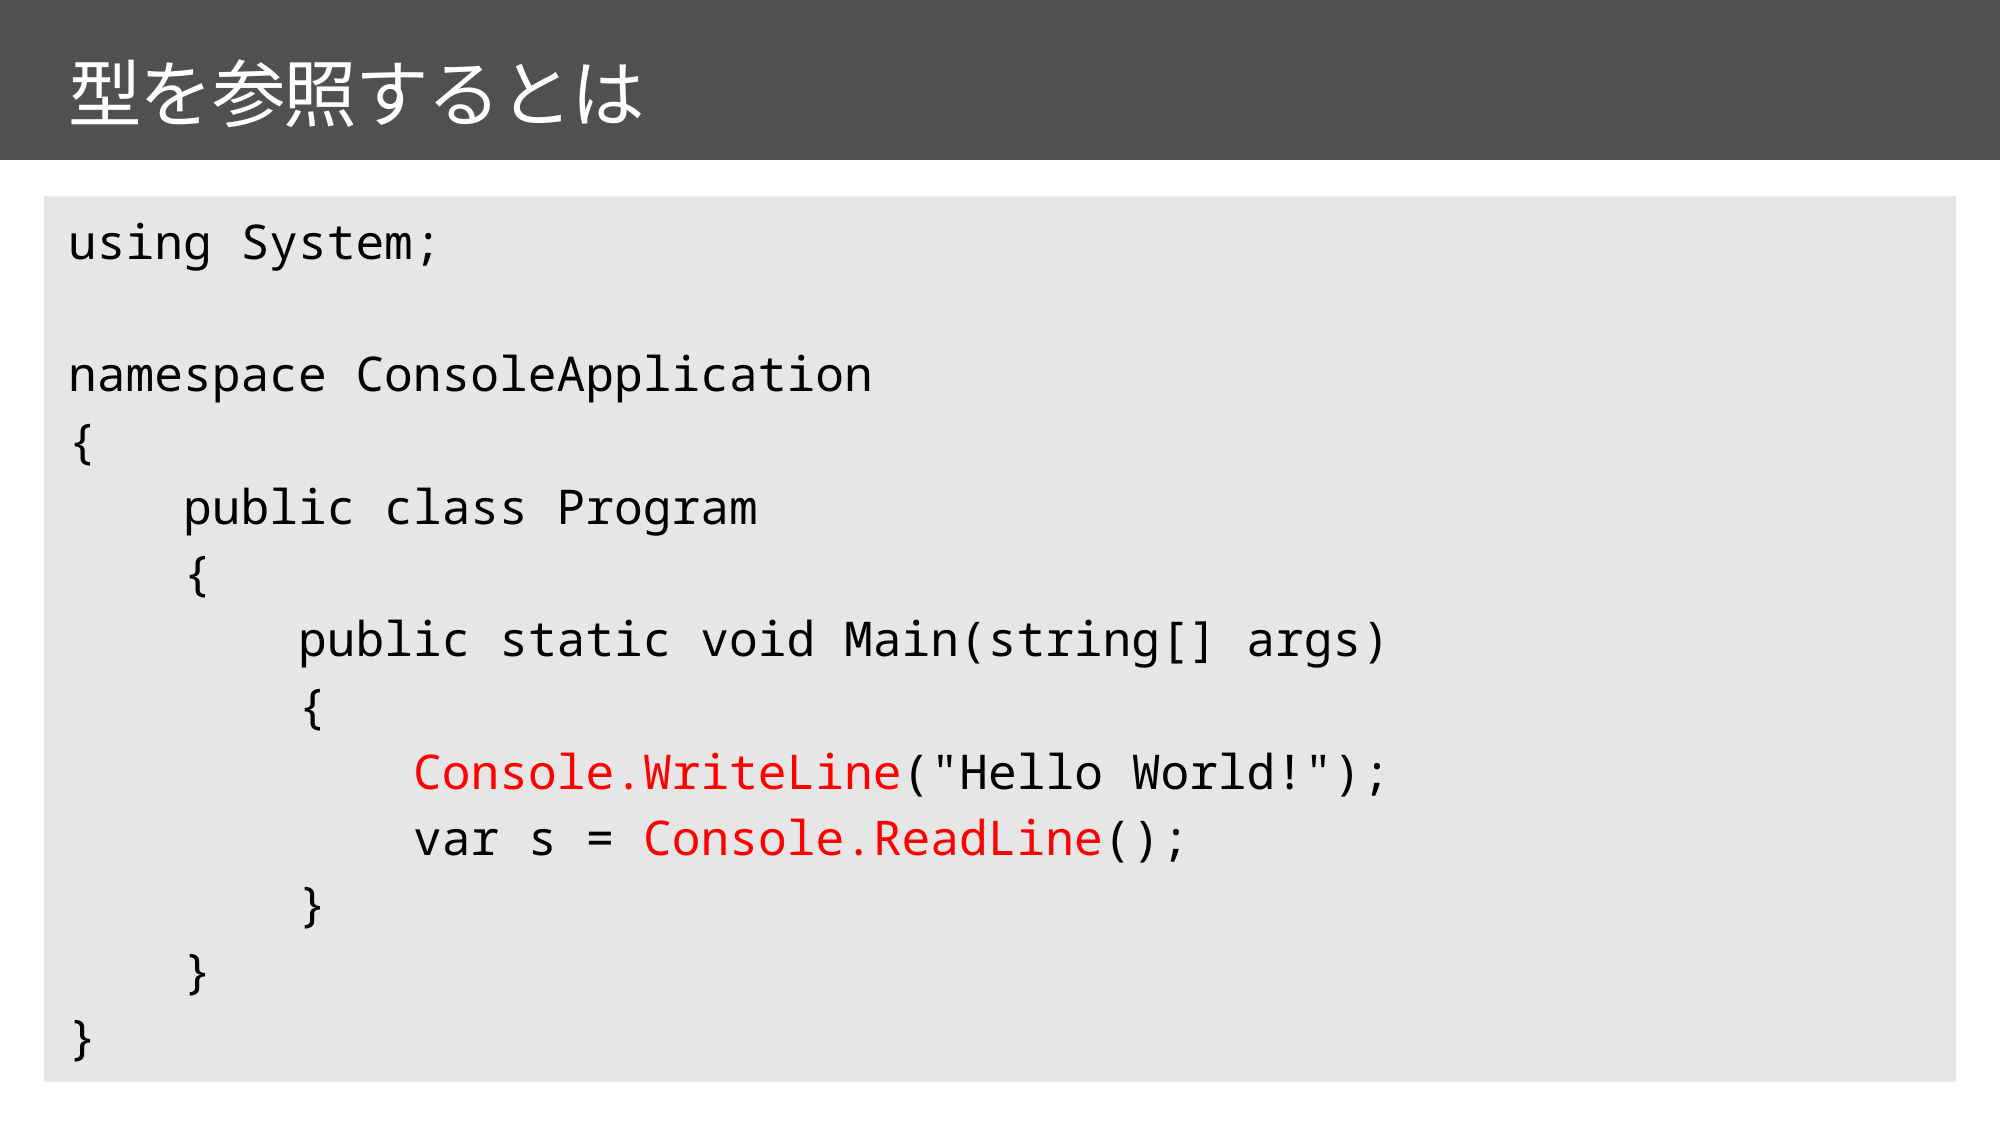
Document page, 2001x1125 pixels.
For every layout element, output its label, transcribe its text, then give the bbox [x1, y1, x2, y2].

title 型を参照するとは [44, 47, 1957, 149]
list using System; namespace ConsoleApplication { public class Program { public static void Main(string[] args) { Console.WriteLine("Hello World!"); var s = Console.ReadLine(); } } } [44, 196, 1956, 1083]
